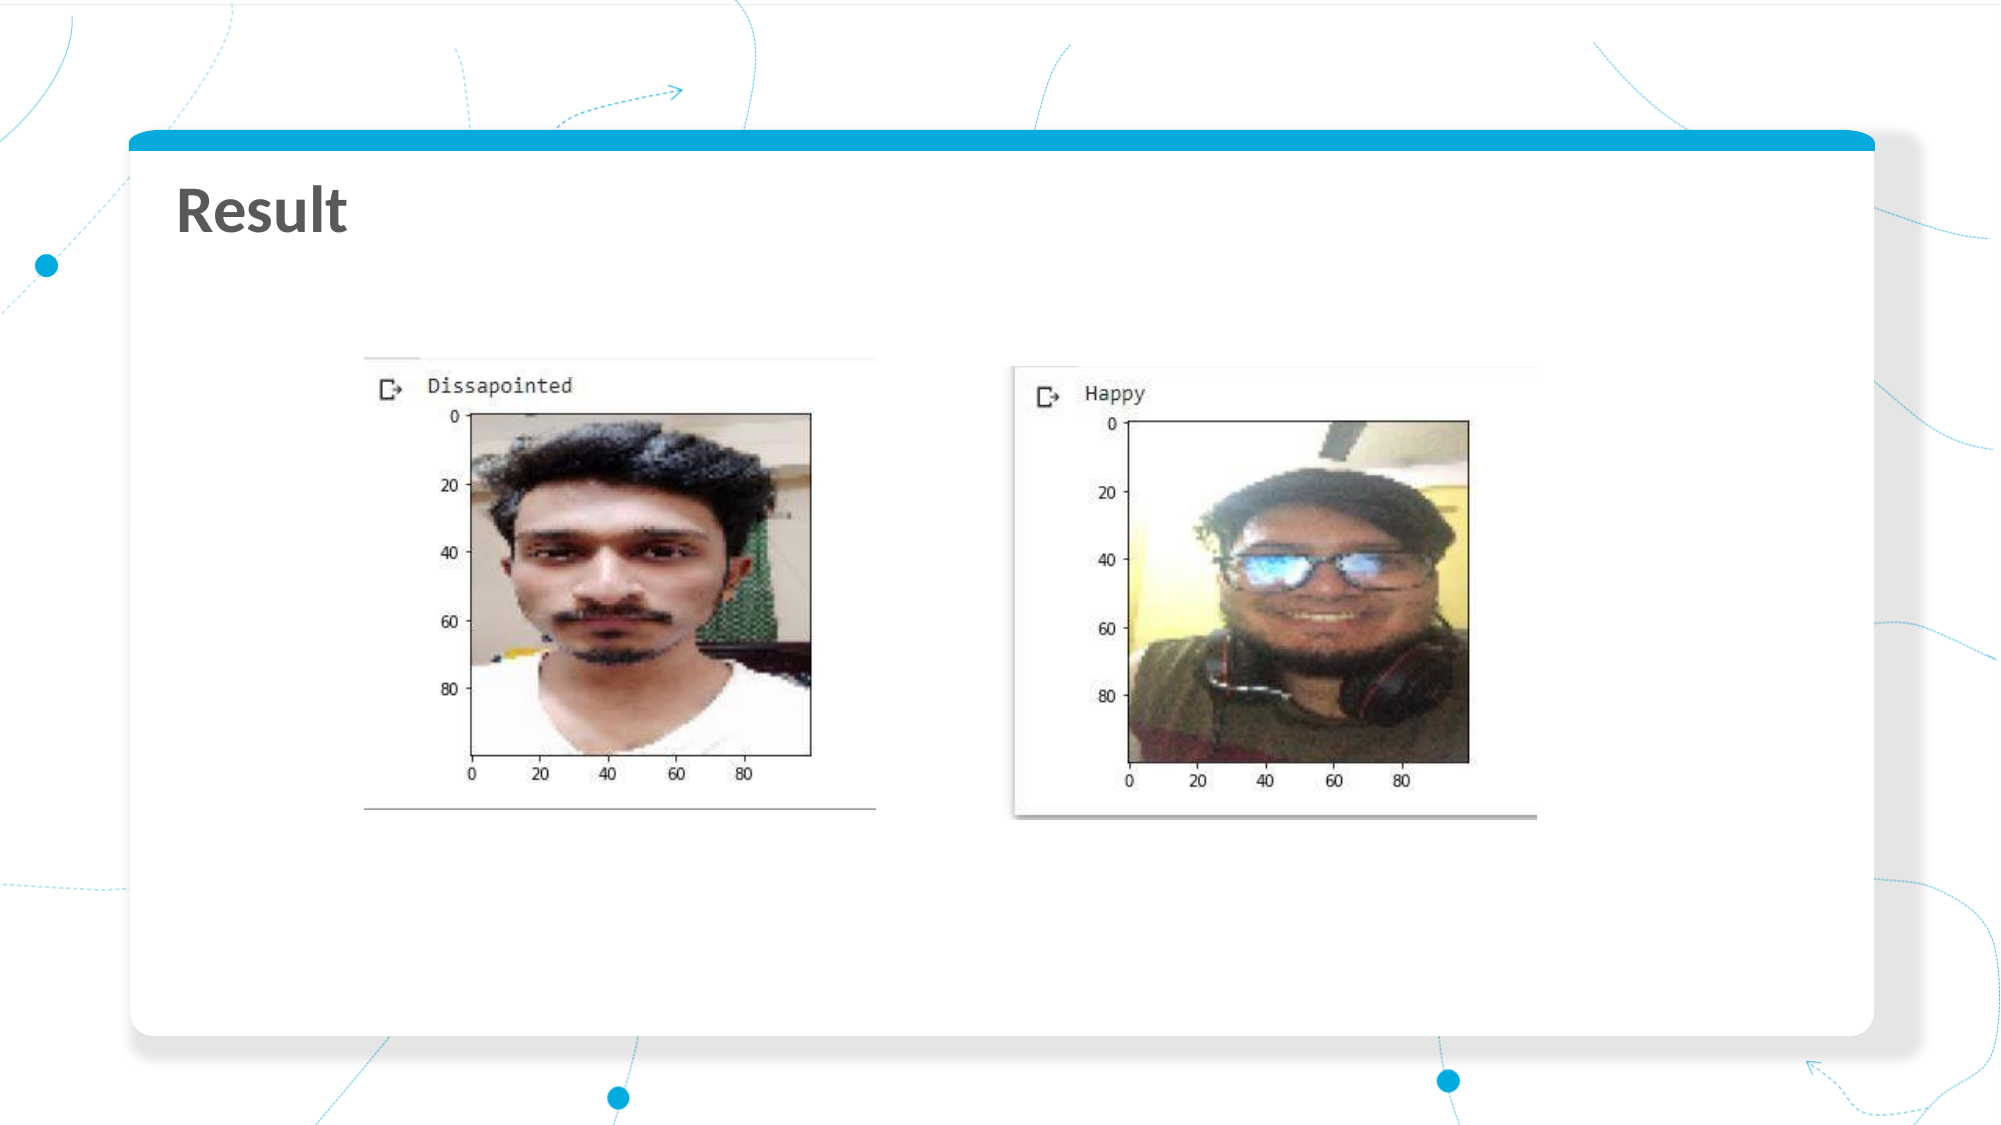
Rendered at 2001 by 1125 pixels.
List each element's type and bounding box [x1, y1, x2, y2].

text_box [128, 129, 1875, 1036]
picture [0, 0, 2000, 1125]
